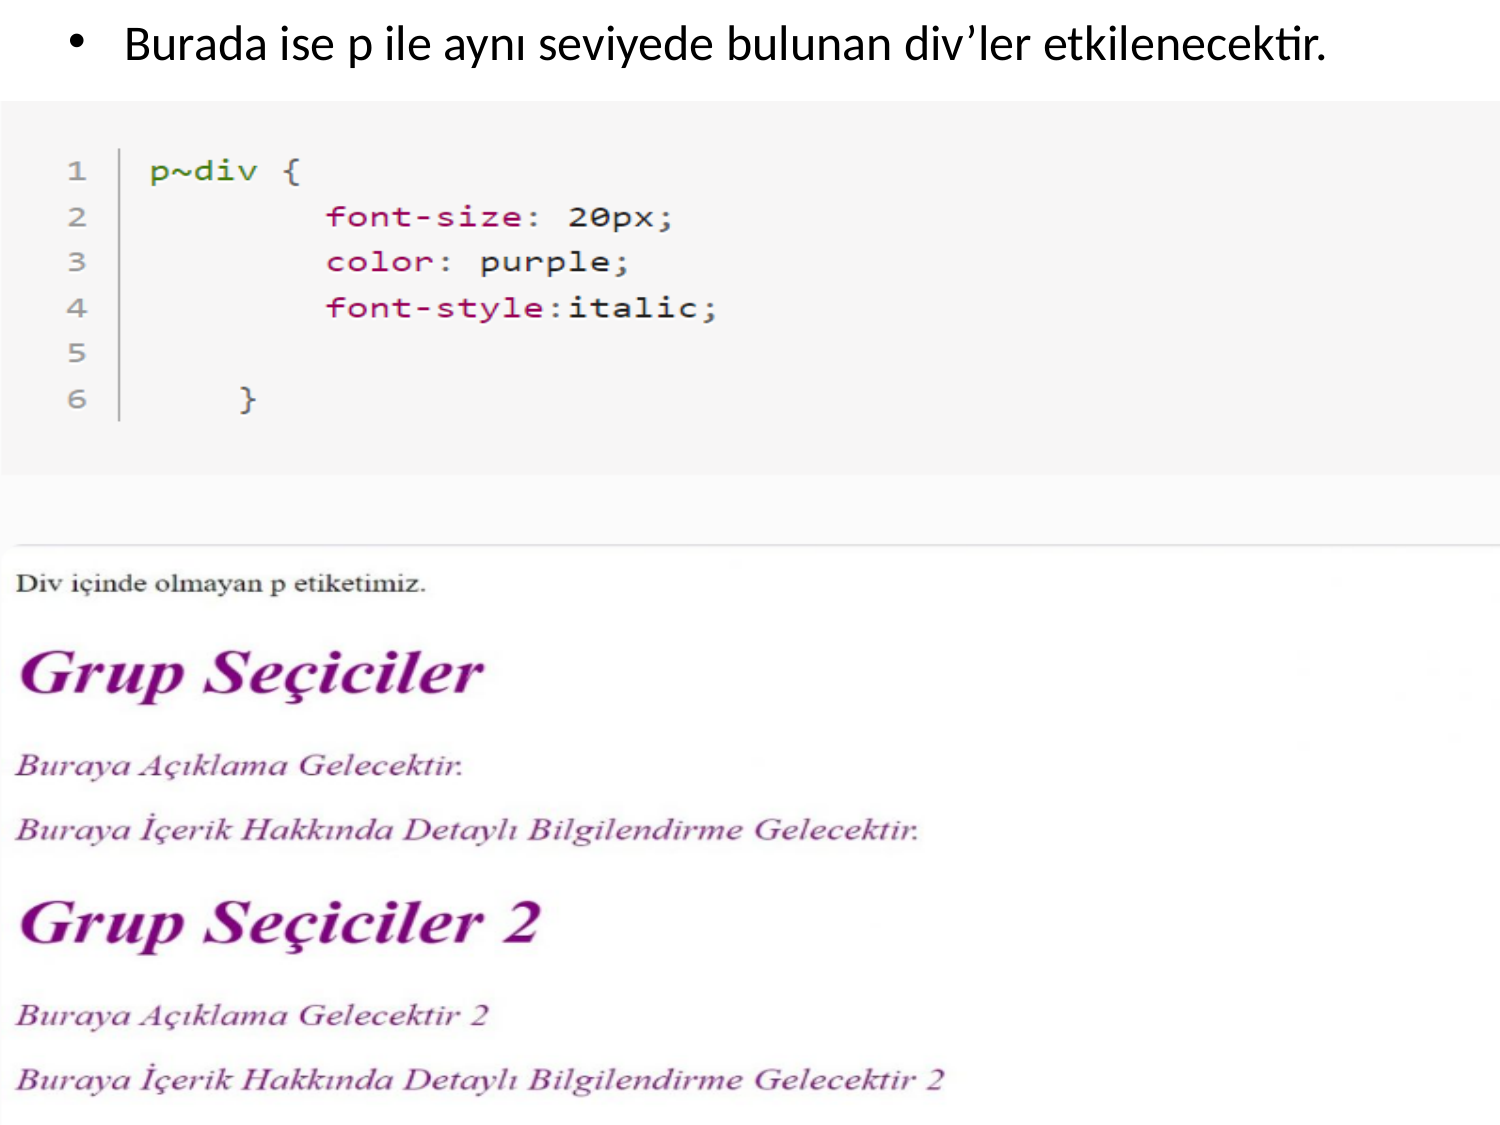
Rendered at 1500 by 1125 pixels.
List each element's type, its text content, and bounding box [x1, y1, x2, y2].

list Burada ise p ile aynı seviyede bulunan div’ler etkilenecektir. [53, 3, 1404, 91]
picture [0, 101, 1500, 1125]
